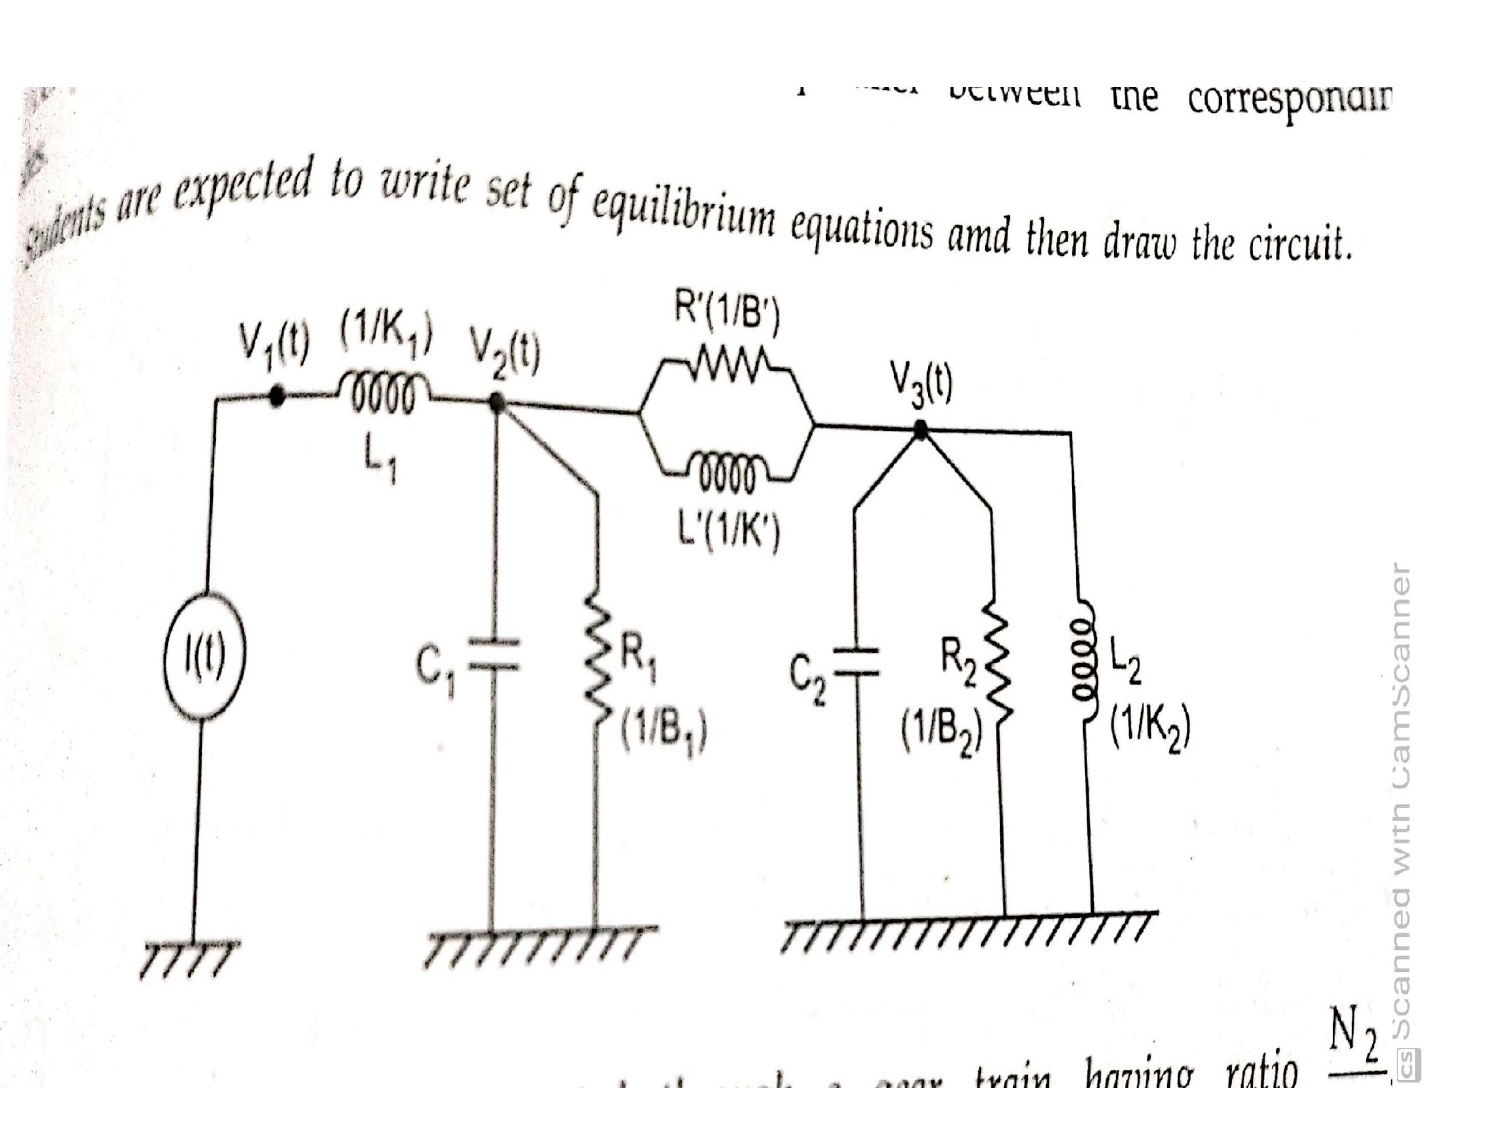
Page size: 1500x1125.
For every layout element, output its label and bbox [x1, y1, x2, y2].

list [0, 87, 1426, 1088]
